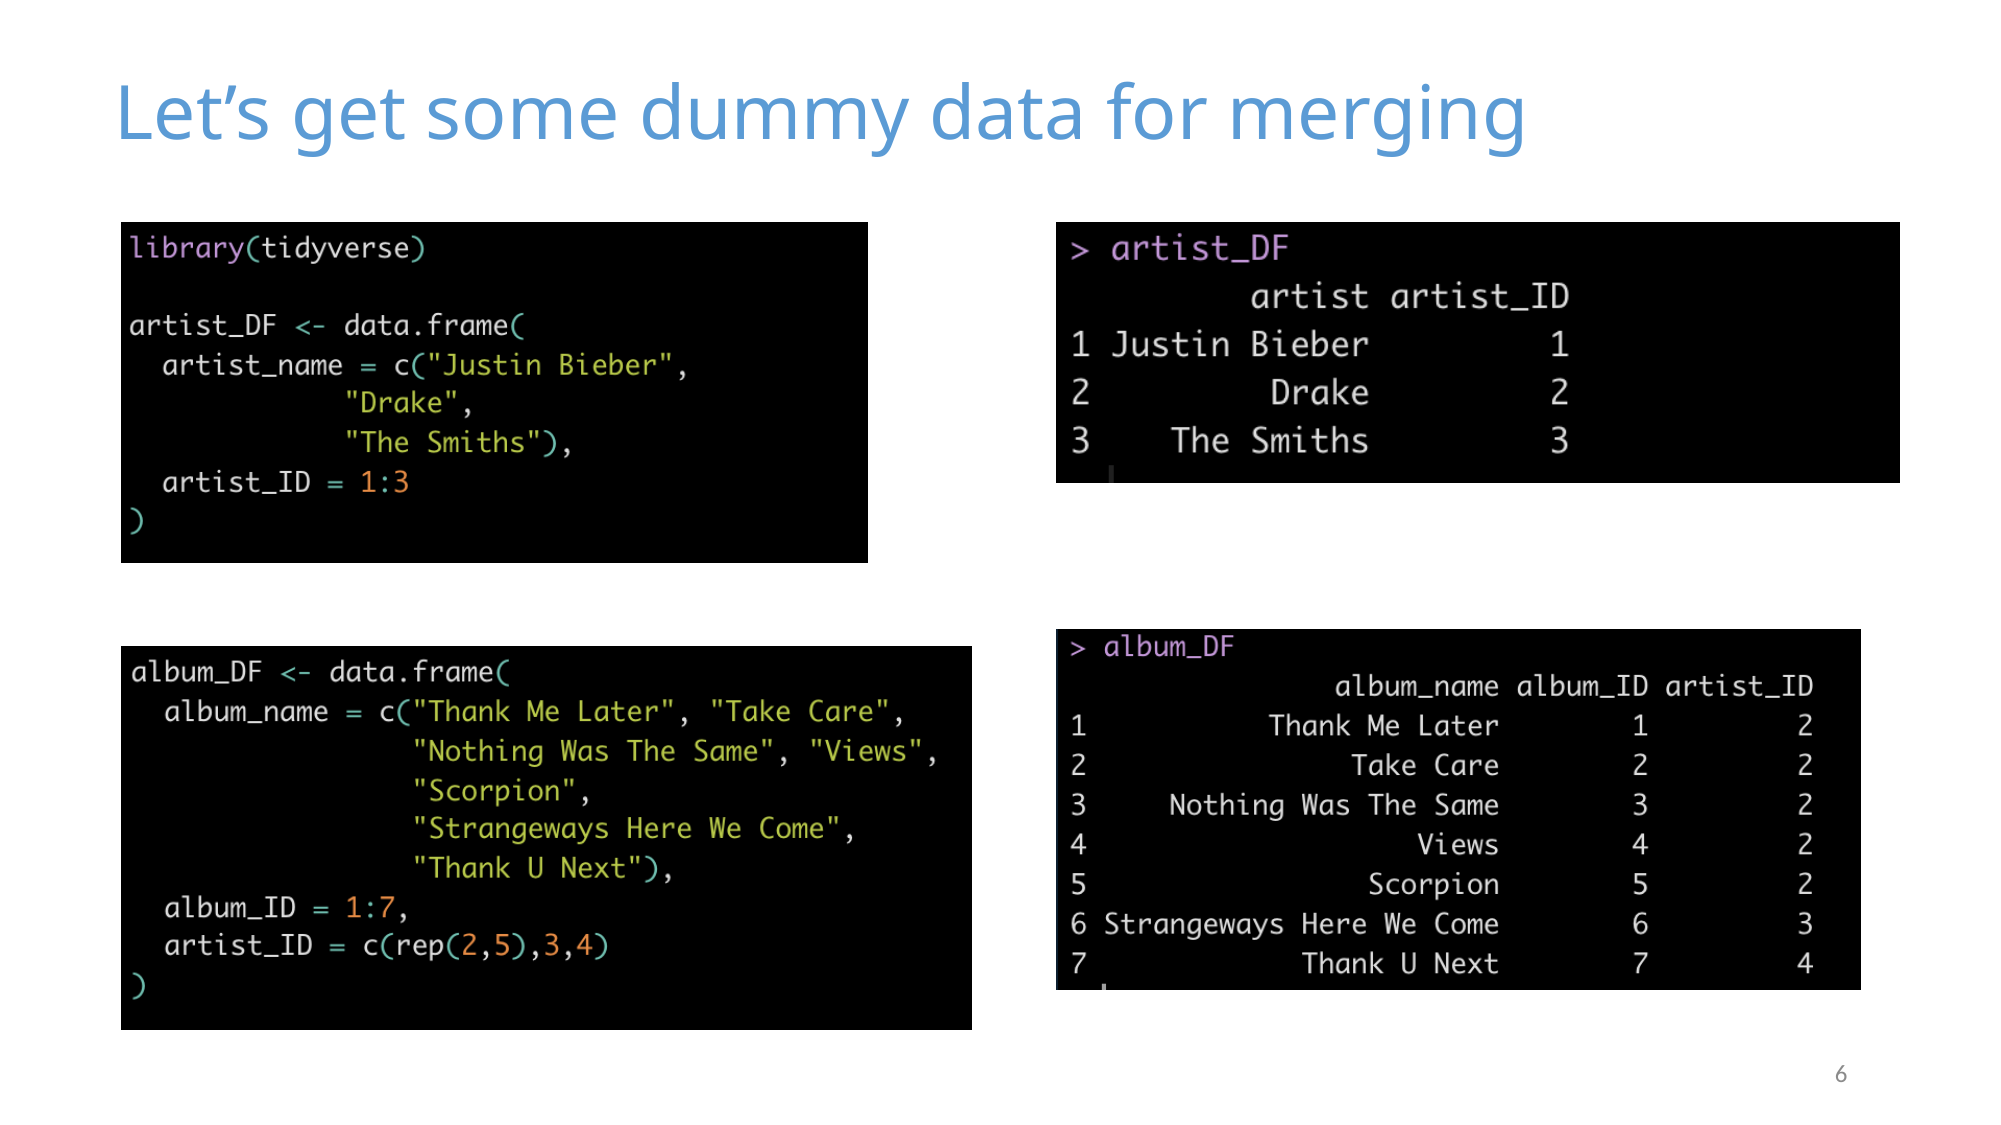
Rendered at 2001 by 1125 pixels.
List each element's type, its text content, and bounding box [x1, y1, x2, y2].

picture [1056, 629, 1861, 990]
picture [1056, 222, 1900, 483]
slide_number 6 [1412, 1042, 1863, 1103]
picture [121, 222, 868, 563]
text_box Let’s get some dummy data for merging [99, 22, 1600, 208]
picture [121, 646, 972, 1030]
